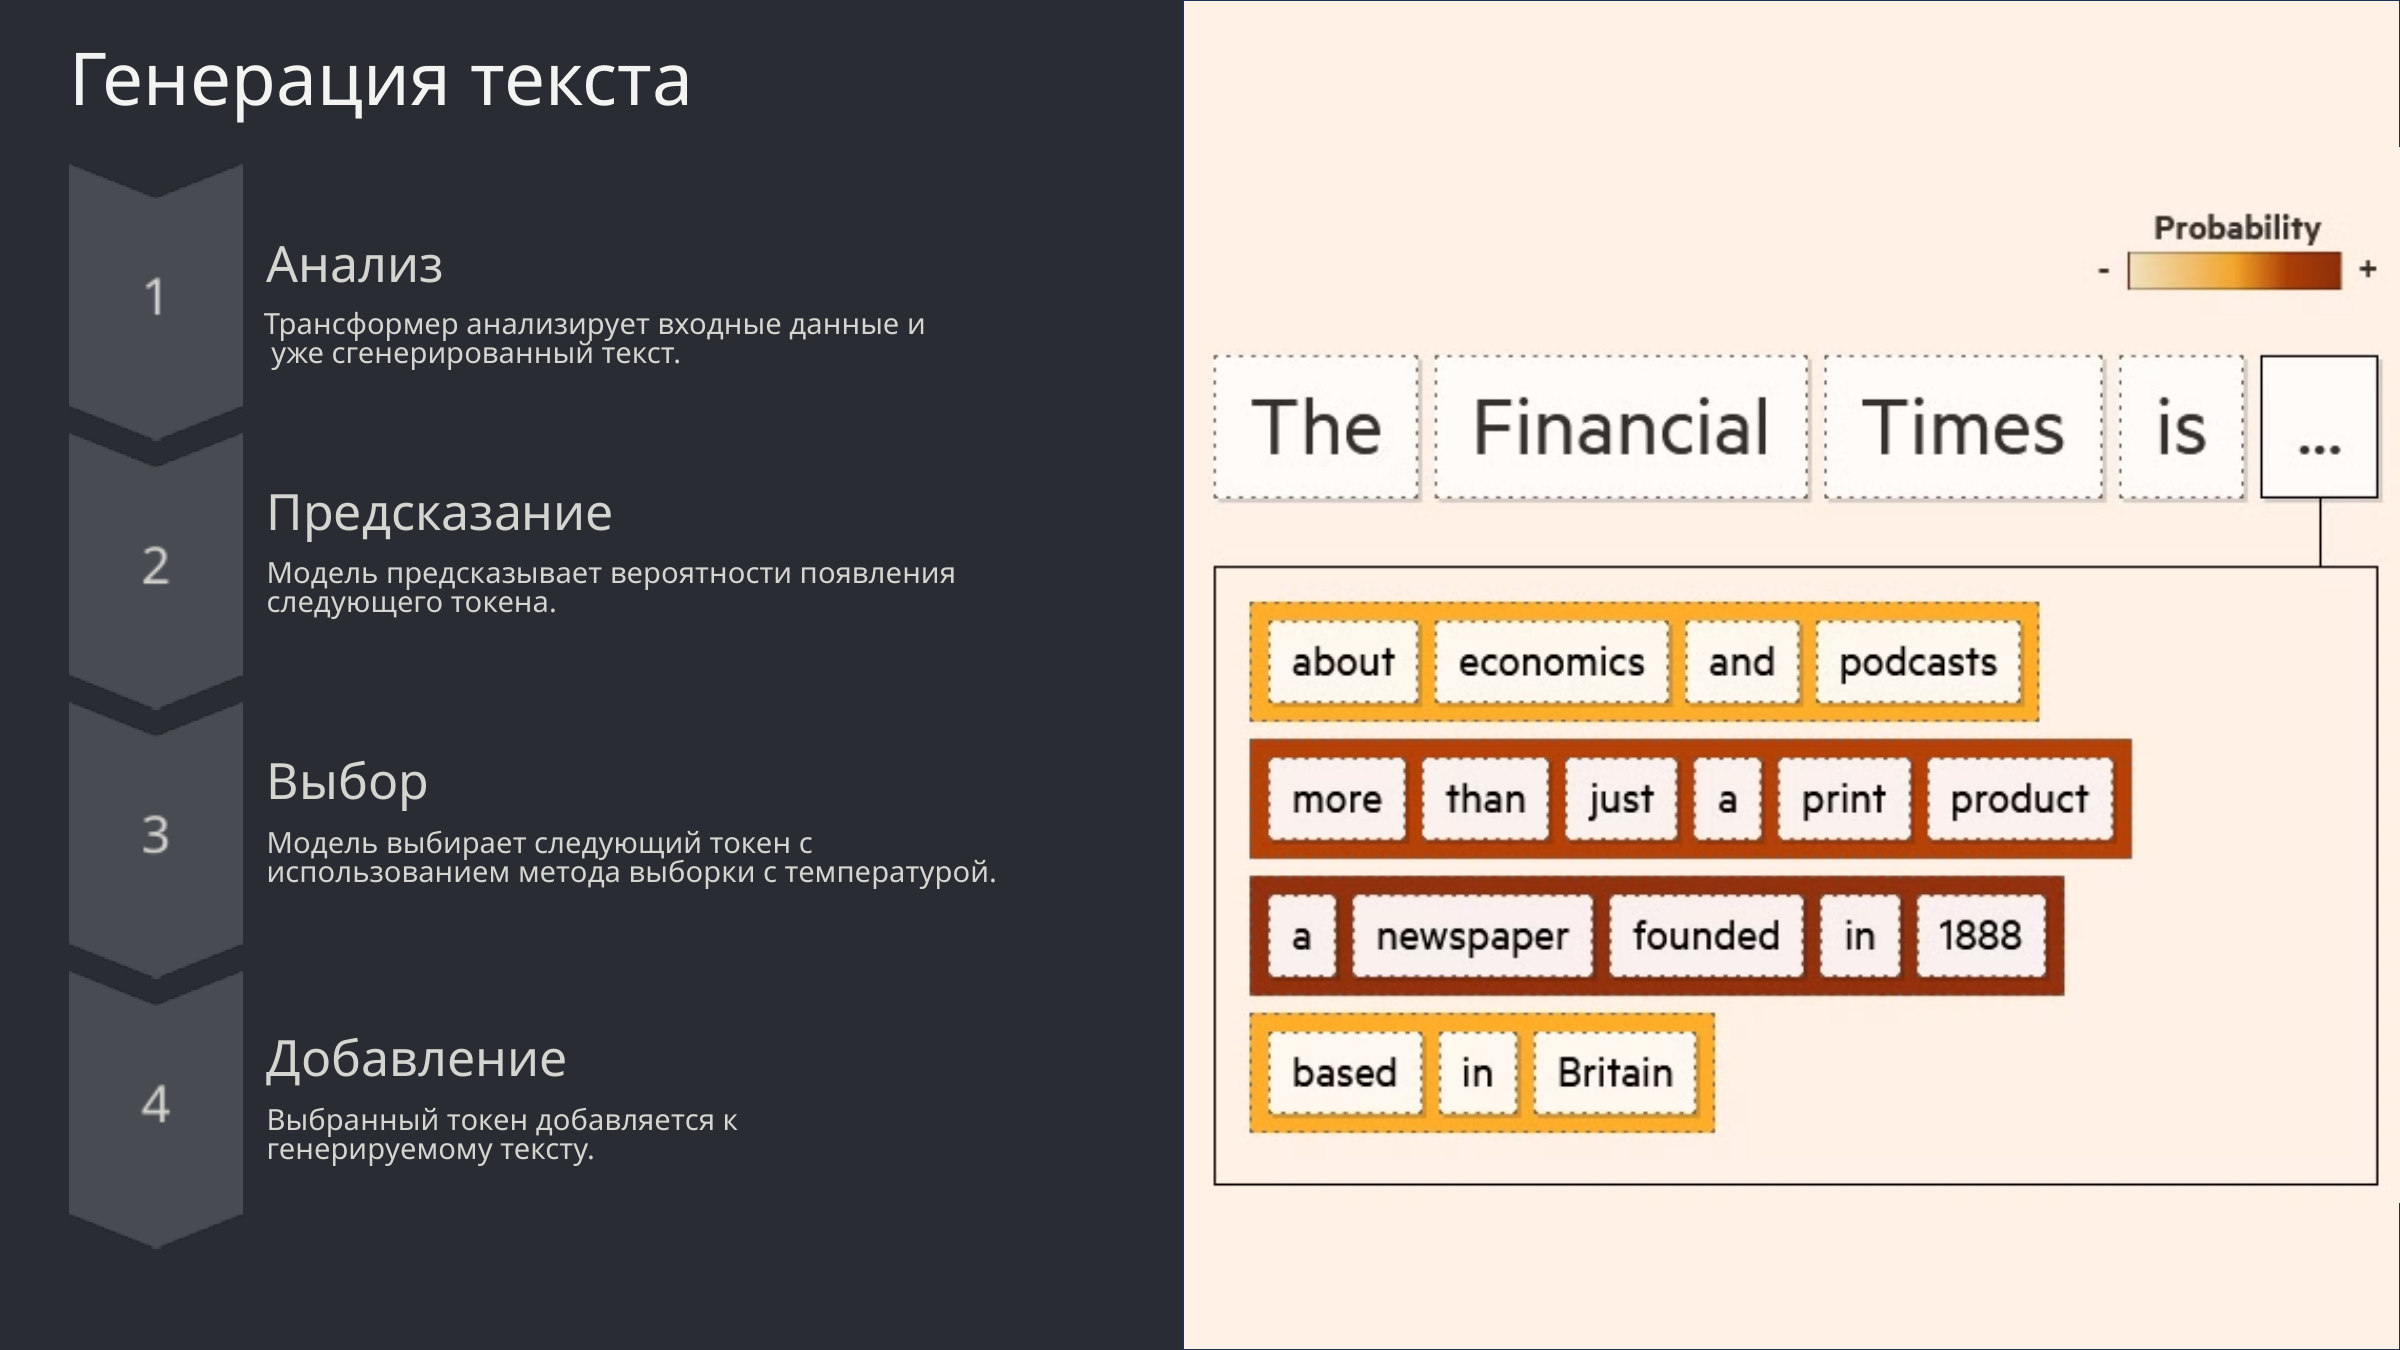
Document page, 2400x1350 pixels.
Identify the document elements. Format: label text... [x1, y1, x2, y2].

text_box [69, 433, 934, 702]
picture [1208, 147, 2400, 1203]
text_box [69, 702, 934, 971]
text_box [69, 164, 876, 433]
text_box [69, 971, 934, 1249]
text_box Генерация текста [69, 62, 535, 121]
text_box [1182, 0, 2400, 1350]
